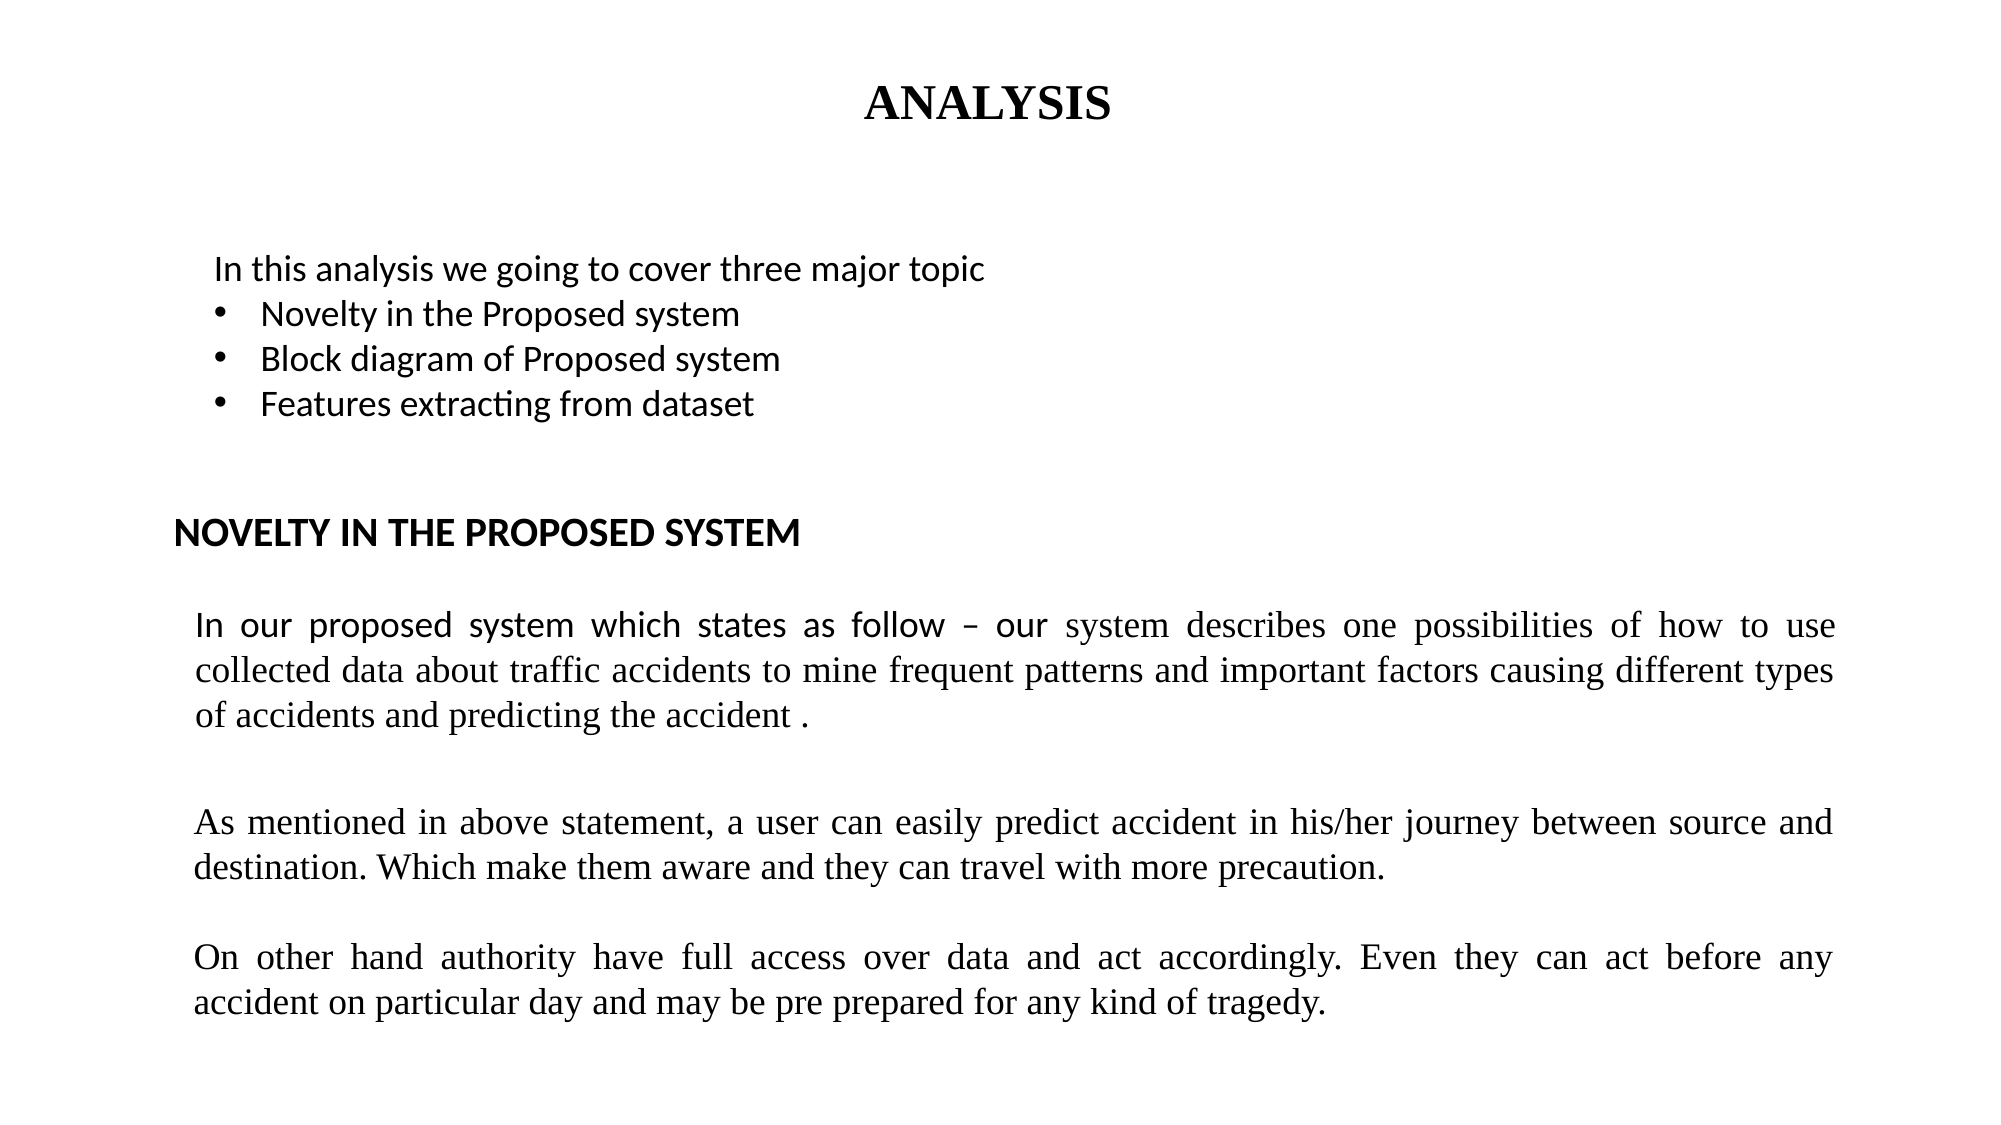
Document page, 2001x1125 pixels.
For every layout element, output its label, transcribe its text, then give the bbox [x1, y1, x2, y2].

text_box In this analysis we going to cover three major topic Novelty in the Proposed system Block diagram of Proposed system Features extracting from dataset [198, 236, 1079, 432]
text_box In our proposed system which states as follow – our system describes one possibilities of how to use collected data about traffic accidents to mine frequent patterns and important factors causing different types of accidents and predicting the accident . [180, 593, 1852, 743]
text_box As mentioned in above statement, a user can easily predict accident in his/her journey between source and destination. Which make them aware and they can travel with more precaution. On other hand authority have full access over data and act accordingly. Even they can act before any accident on particular day and may be pre prepared for any kind of tragedy. [178, 789, 1851, 1030]
text_box NOVELTY IN THE PROPOSED SYSTEM [158, 496, 817, 562]
text_box ANALYSIS [849, 61, 1151, 137]
